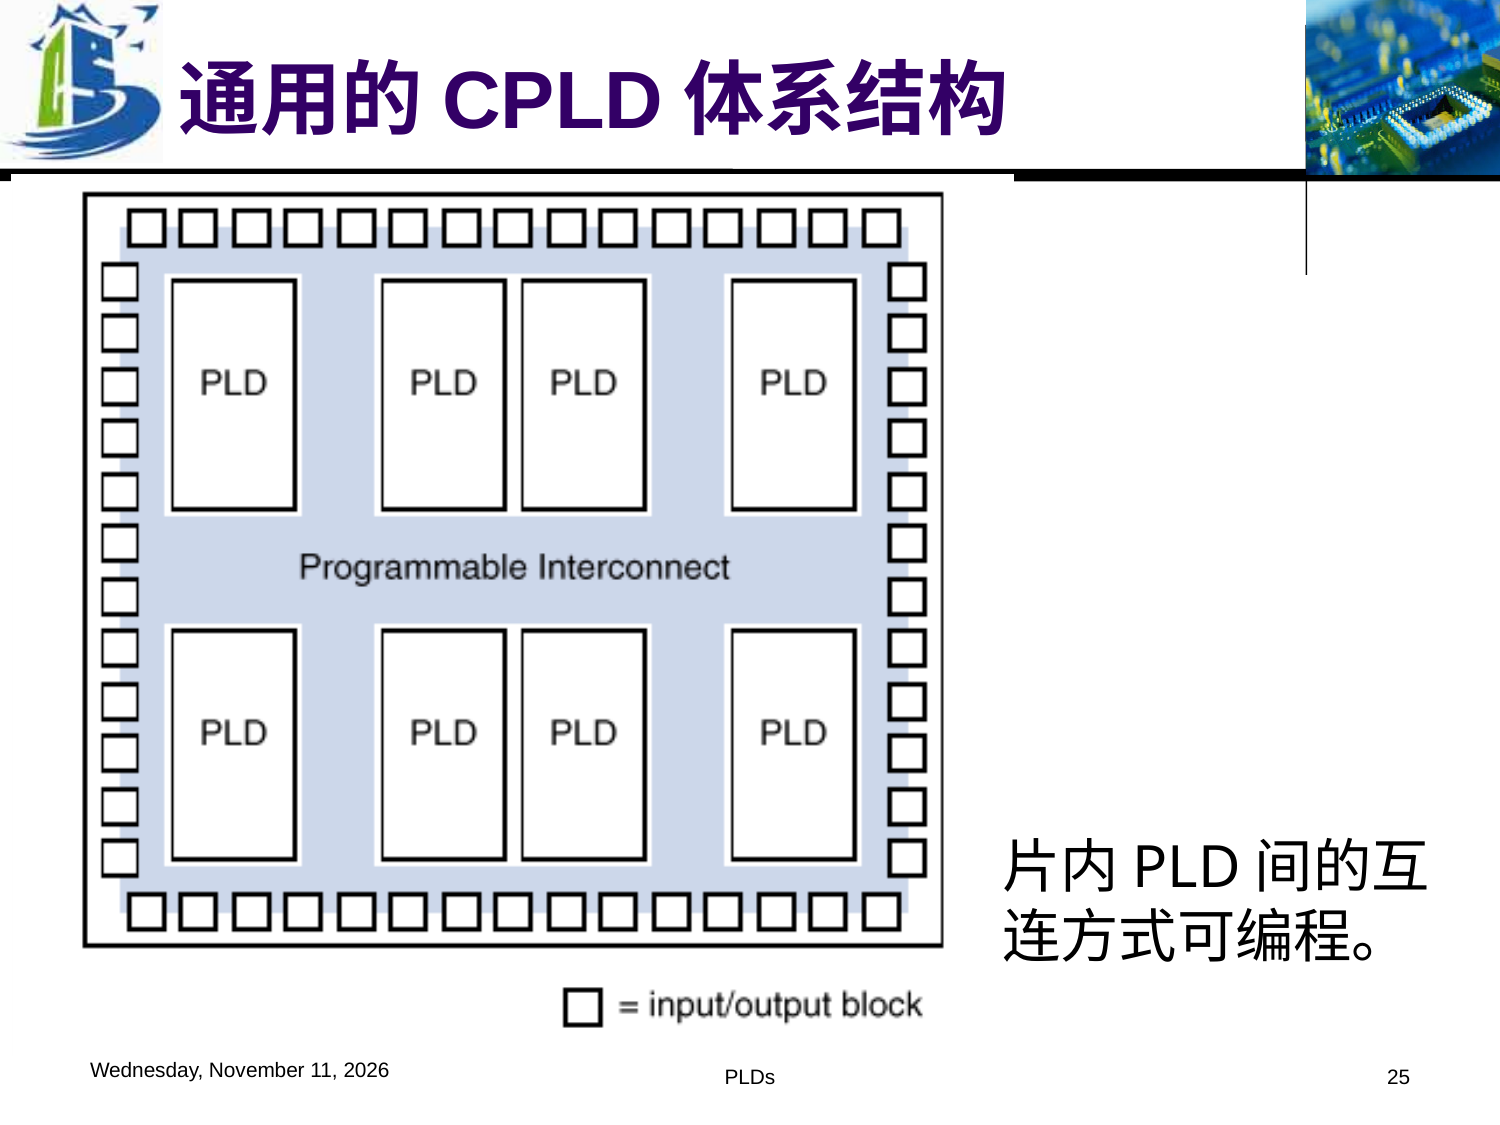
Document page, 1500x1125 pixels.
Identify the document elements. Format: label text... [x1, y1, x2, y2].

picture [1306, 0, 1500, 175]
picture [0, 0, 163, 163]
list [10, 174, 1015, 1057]
title 通用的CPLD体系结构 [163, 30, 1298, 153]
footer PLDs [512, 1064, 988, 1101]
text_box 片内PLD间的互连方式可编程。 [1018, 821, 1474, 977]
slide_number 25 [1074, 1055, 1426, 1101]
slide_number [74, 1064, 426, 1101]
